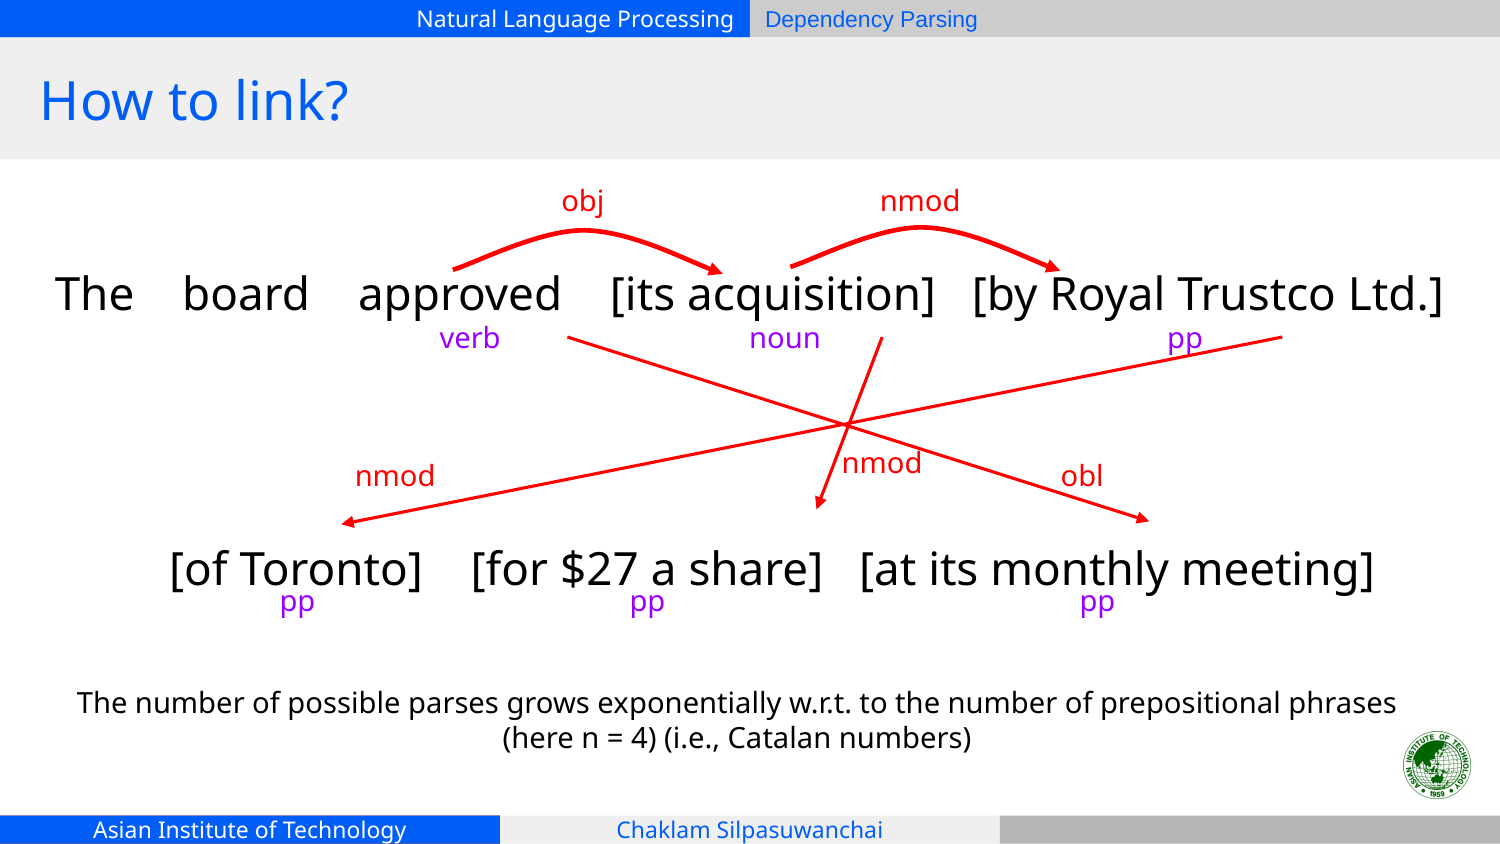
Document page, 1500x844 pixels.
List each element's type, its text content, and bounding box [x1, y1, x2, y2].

text_box pp [200, 567, 395, 632]
text_box pp [1000, 567, 1195, 632]
text_box pp [1087, 304, 1283, 335]
text_box pp [550, 567, 745, 632]
picture [1403, 731, 1471, 799]
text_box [452, 166, 723, 275]
text_box noun [687, 304, 883, 334]
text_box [1181, 337, 1283, 525]
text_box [567, 337, 1180, 522]
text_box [790, 166, 1061, 272]
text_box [297, 337, 565, 525]
title How to link? [24, 37, 1475, 160]
text_box The board approved [its acquisition] [by Royal Trustco Ltd.] [of Toronto] [for $27 a share] [at its monthly meeting] [31, 249, 1469, 610]
text_box verb [373, 304, 568, 335]
text_box The number of possible parses grows exponentially w.r.t. to the number of prepositional phrases (here n = 4) (i.e., Catalan numbers) [31, 669, 1444, 770]
